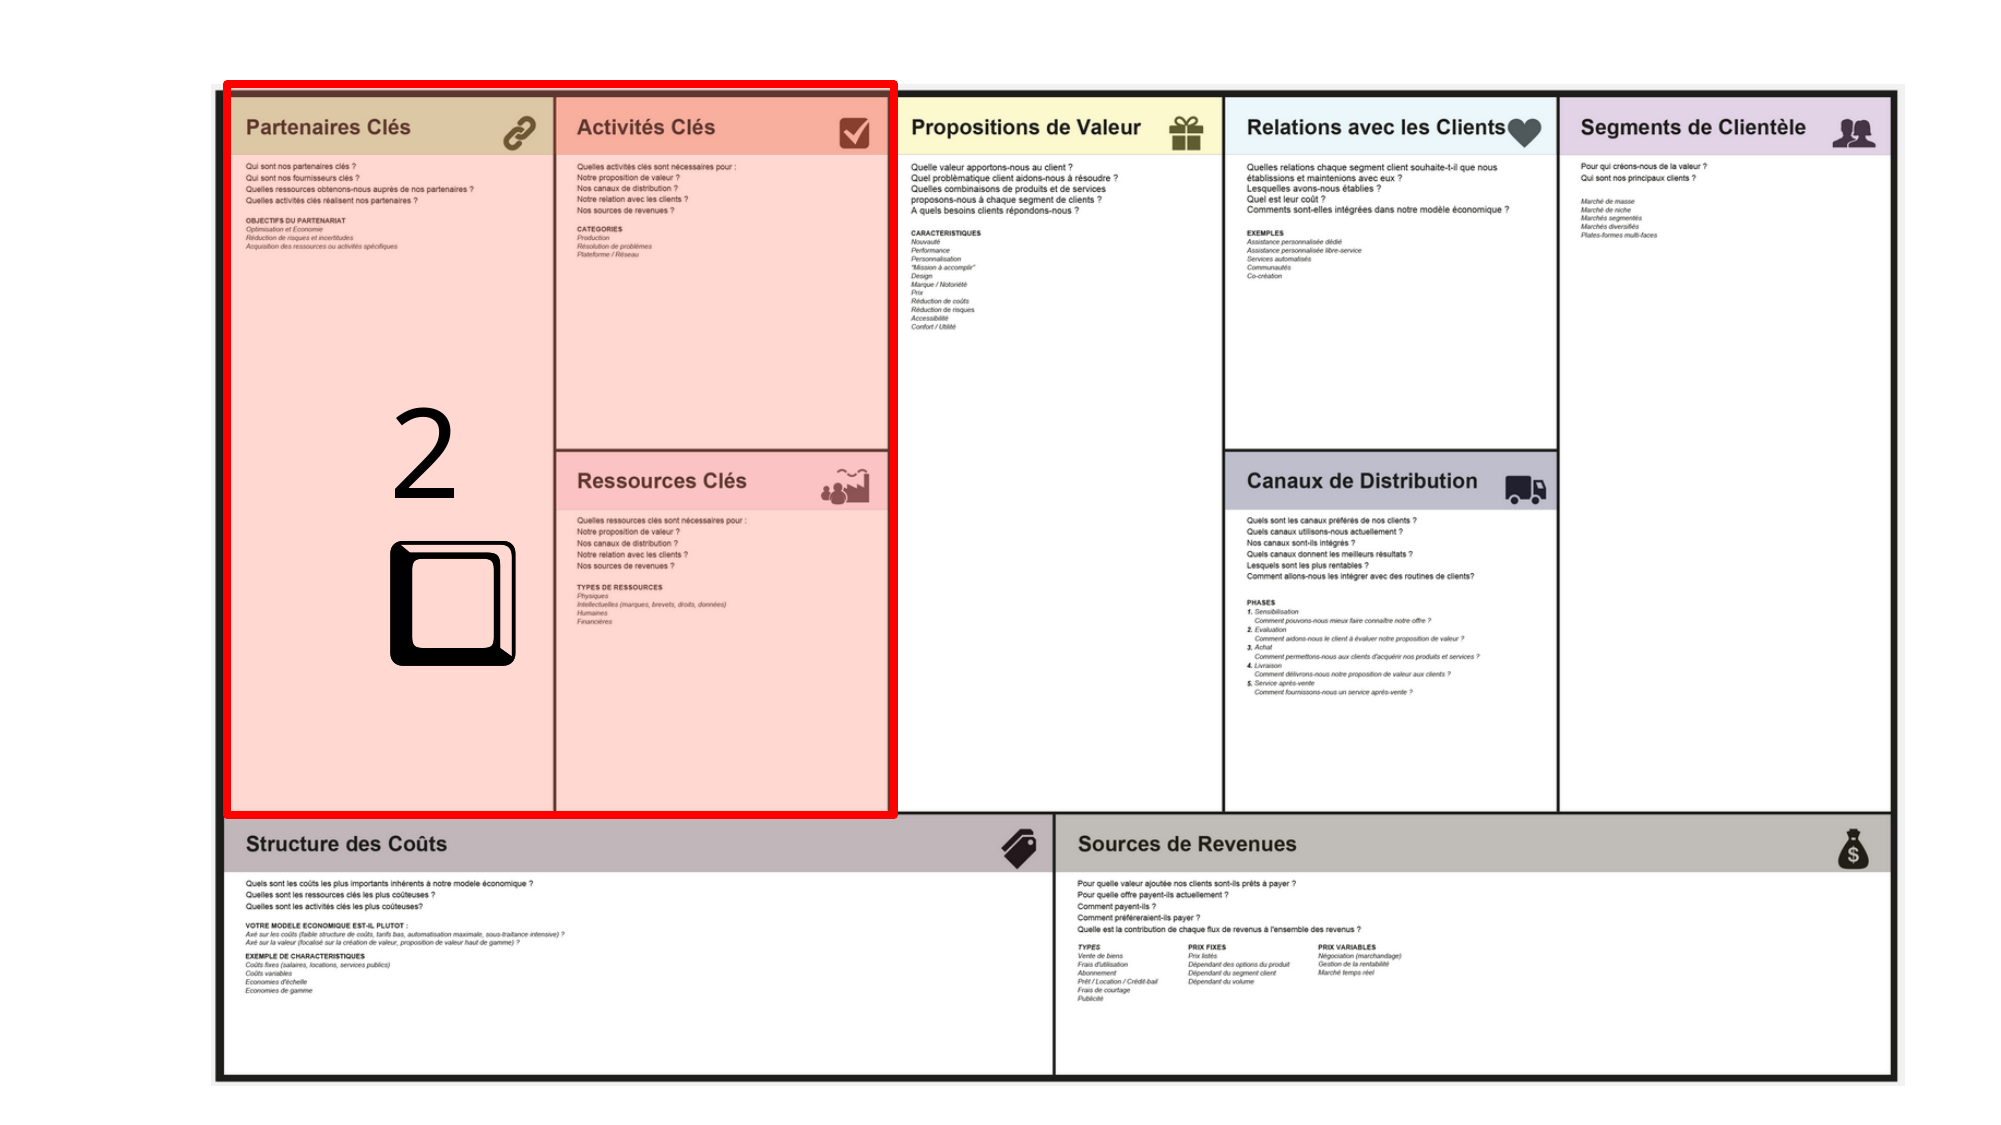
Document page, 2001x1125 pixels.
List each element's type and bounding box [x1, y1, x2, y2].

picture [211, 84, 1905, 1086]
